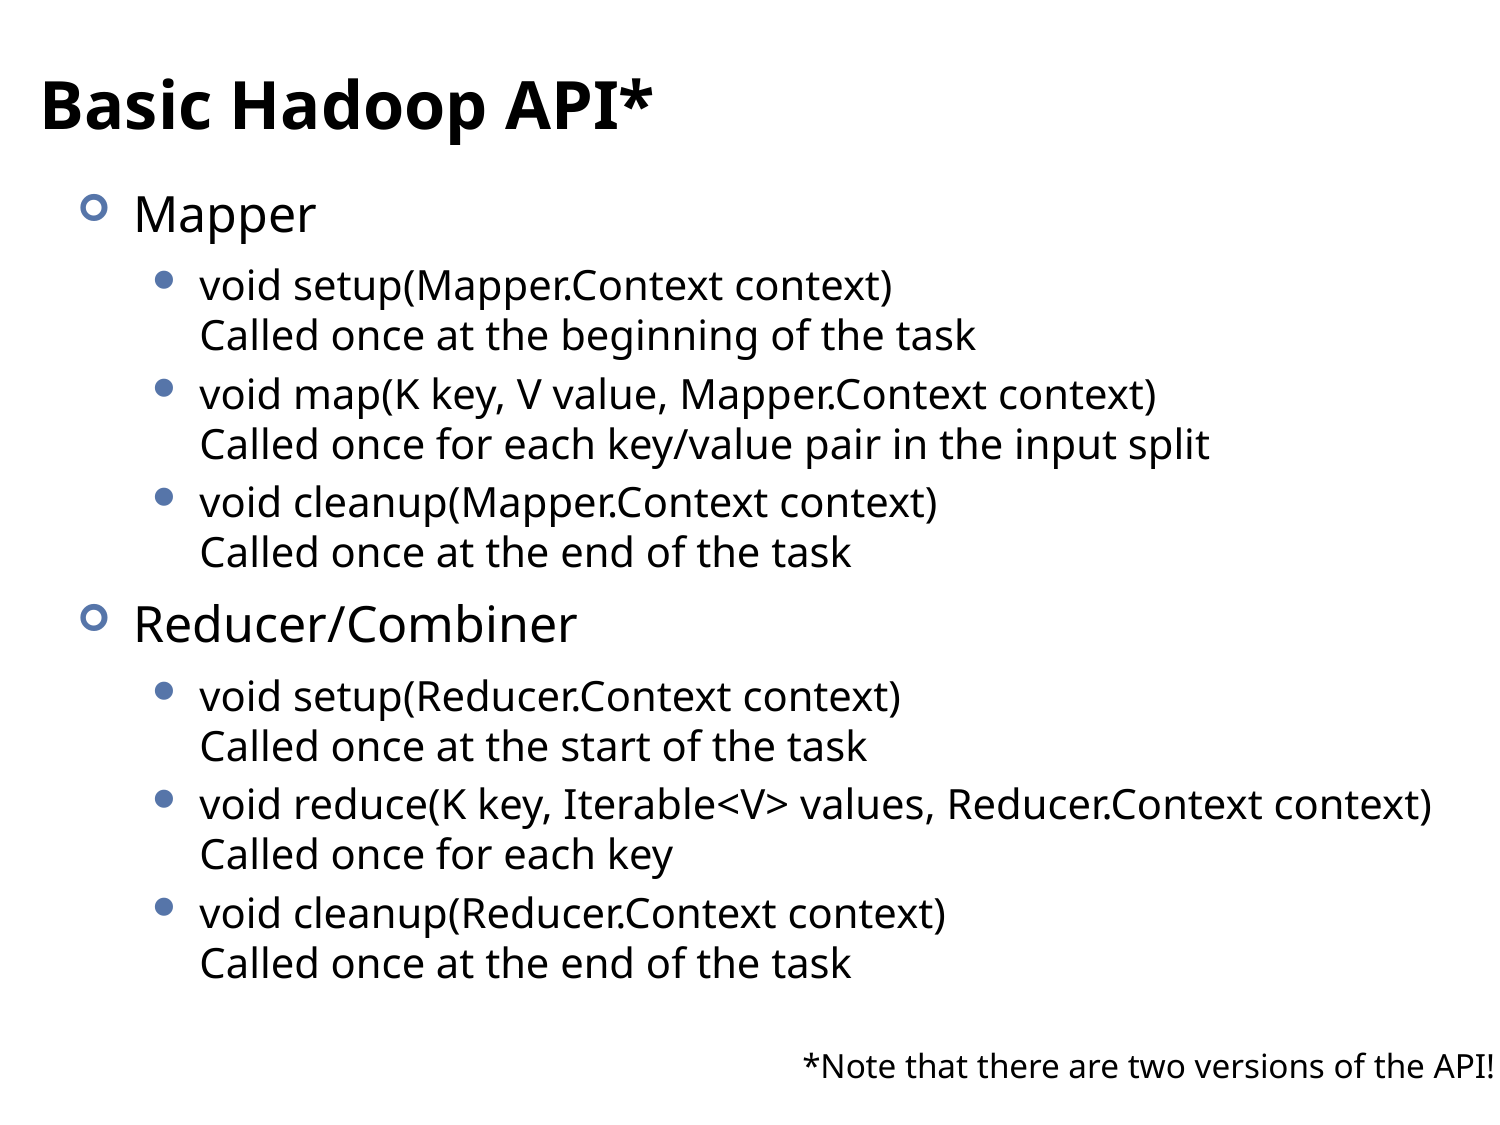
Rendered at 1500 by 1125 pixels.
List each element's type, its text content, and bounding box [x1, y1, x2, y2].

list Mapper void setup(Mapper.Context context) Called once at the beginning of the task void map(K key, V value, Mapper.Context context) Called once for each key/value pair in the input split void cleanup(Mapper.Context context) Called once at the end of the task Reducer/Combiner void setup(Reducer.Context context) Called once at the start of the task void reduce(K key, Iterable<V> values, Reducer.Context context) Called once for each key void cleanup(Reducer.Context context) Called once at the end of the task [62, 174, 1451, 1013]
text_box *Note that there are two versions of the API! [787, 1037, 1500, 1093]
title Basic Hadoop API* [24, 18, 1451, 188]
